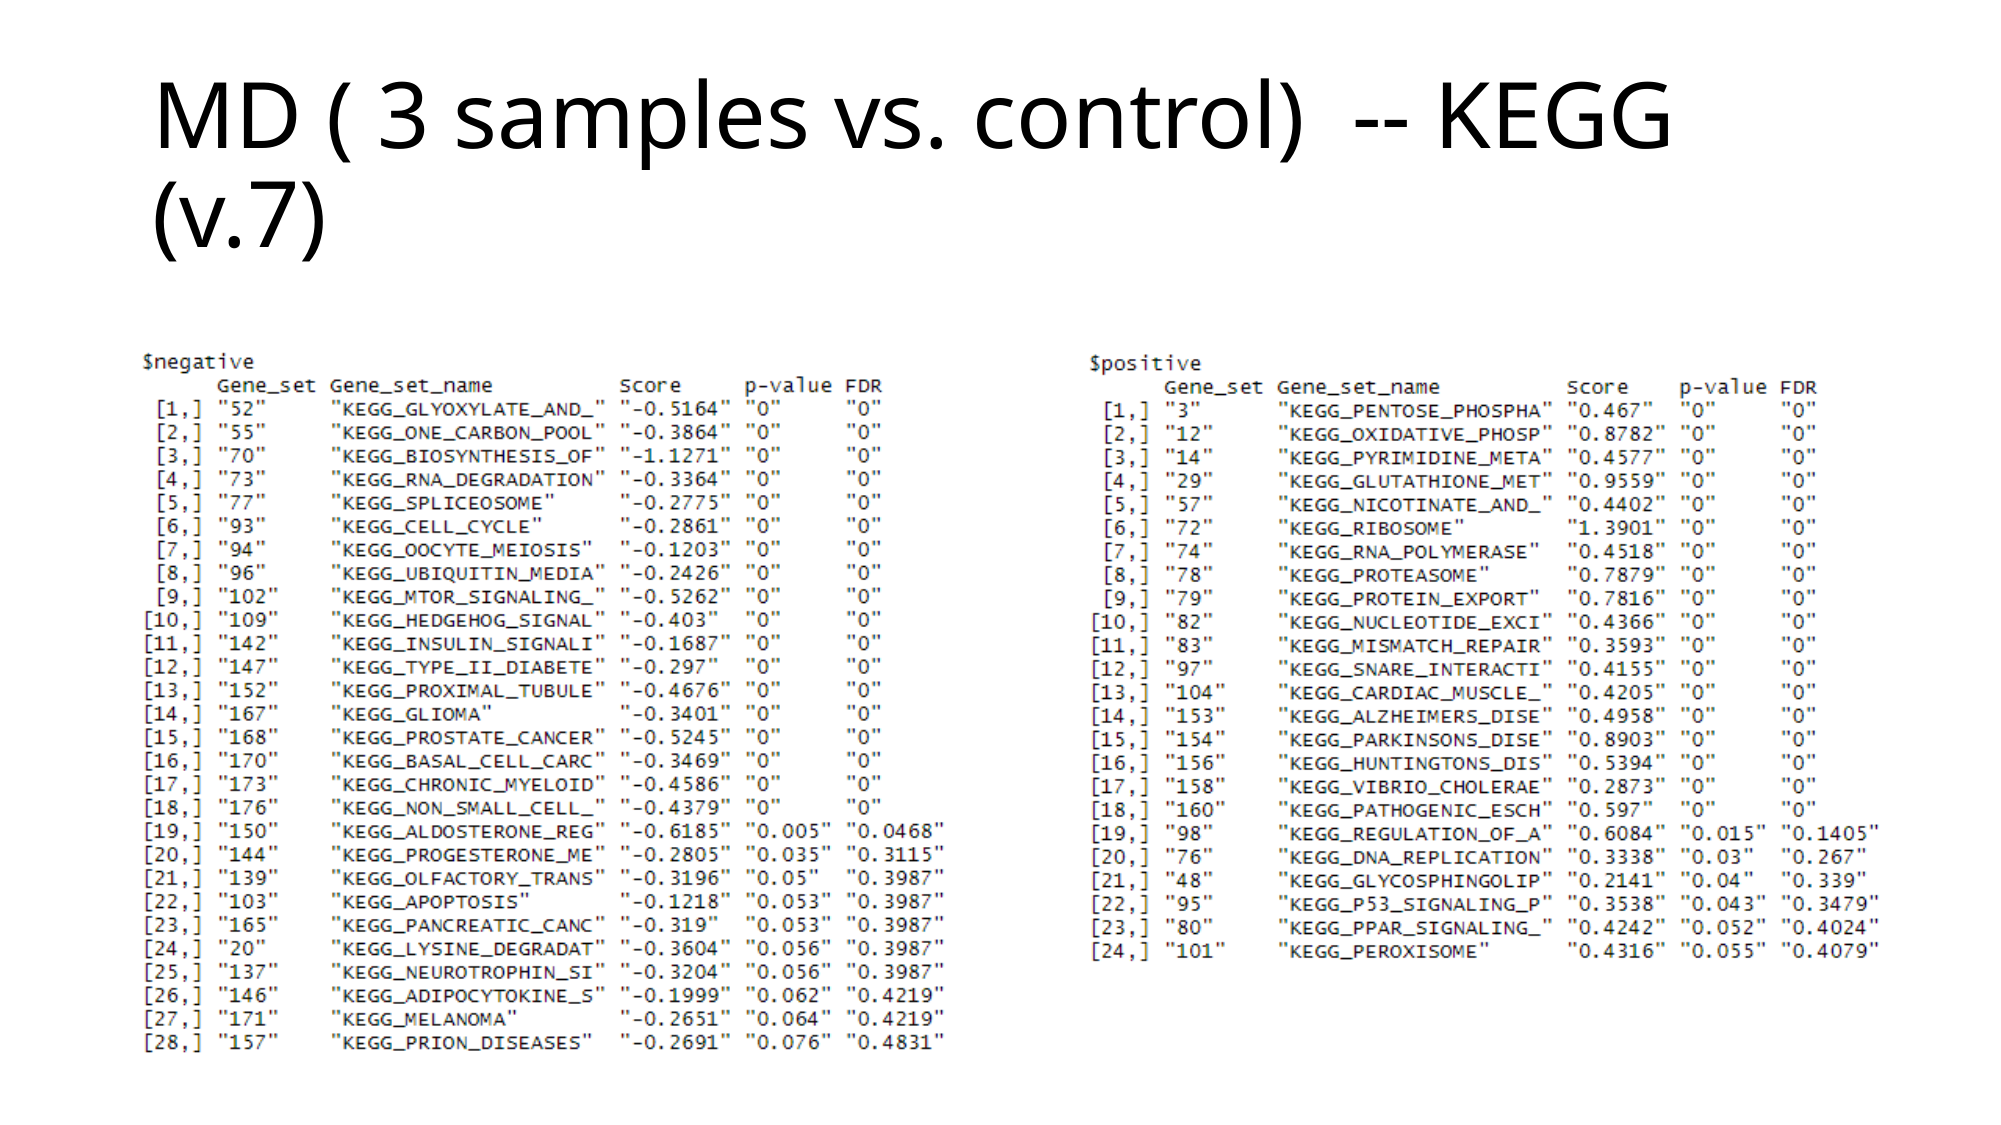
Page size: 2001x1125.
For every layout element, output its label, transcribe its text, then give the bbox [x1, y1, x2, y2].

title MD ( 3 samples vs. control) -- KEGG (v.7) [137, 59, 1863, 278]
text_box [137, 347, 1900, 1065]
